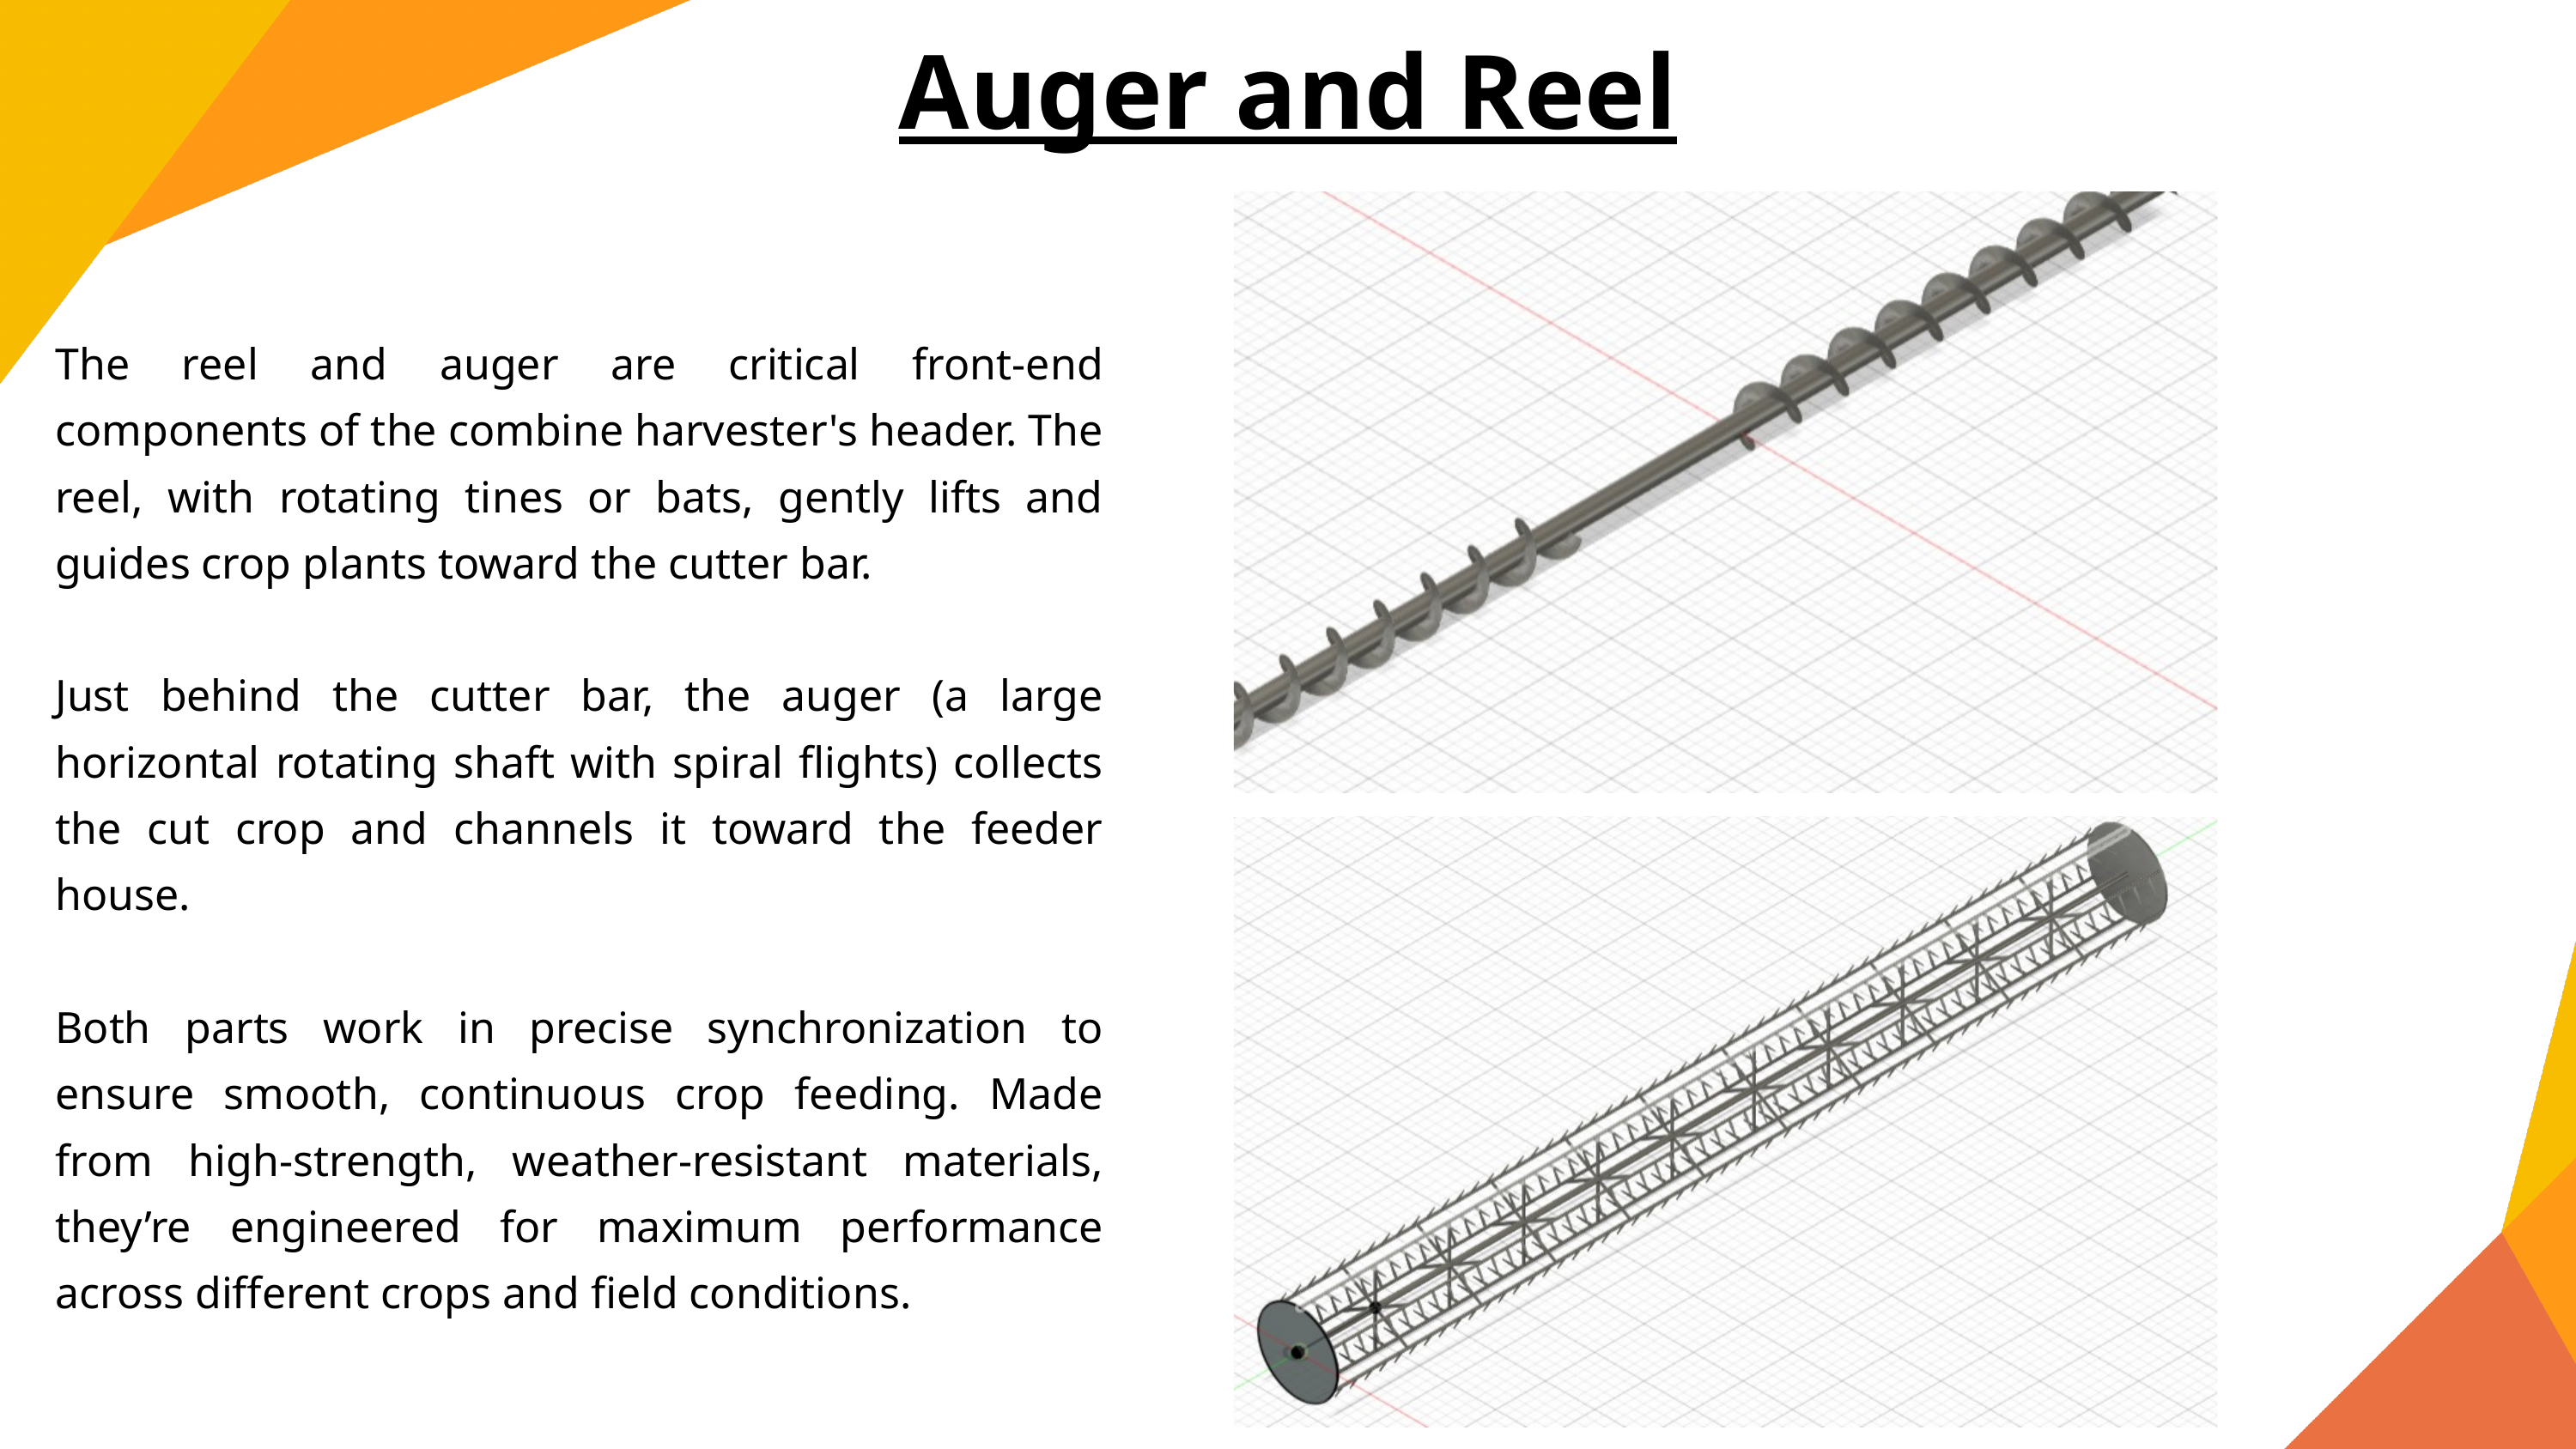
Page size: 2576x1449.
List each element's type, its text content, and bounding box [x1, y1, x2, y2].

text_box Auger and Reel [817, 5, 1759, 149]
text_box The reel and auger are critical front-end components of the combine harvester's header. The reel, with rotating tines or bats, gently lifts and guides crop plants toward the cutter bar. Just behind the cutter bar, the auger (a large horizontal rotating shaft with spiral flights) collects the cut crop and channels it toward the feeder house. Both parts work in precise synchronization to ensure smooth, continuous crop feeding. Made from high-strength, weather-resistant materials, they’re engineered for maximum performance across different crops and field conditions. [55, 322, 1104, 1318]
text_box [1233, 191, 2218, 793]
text_box [2002, 724, 2576, 1449]
text_box [1233, 817, 2218, 1428]
text_box [0, 0, 692, 384]
